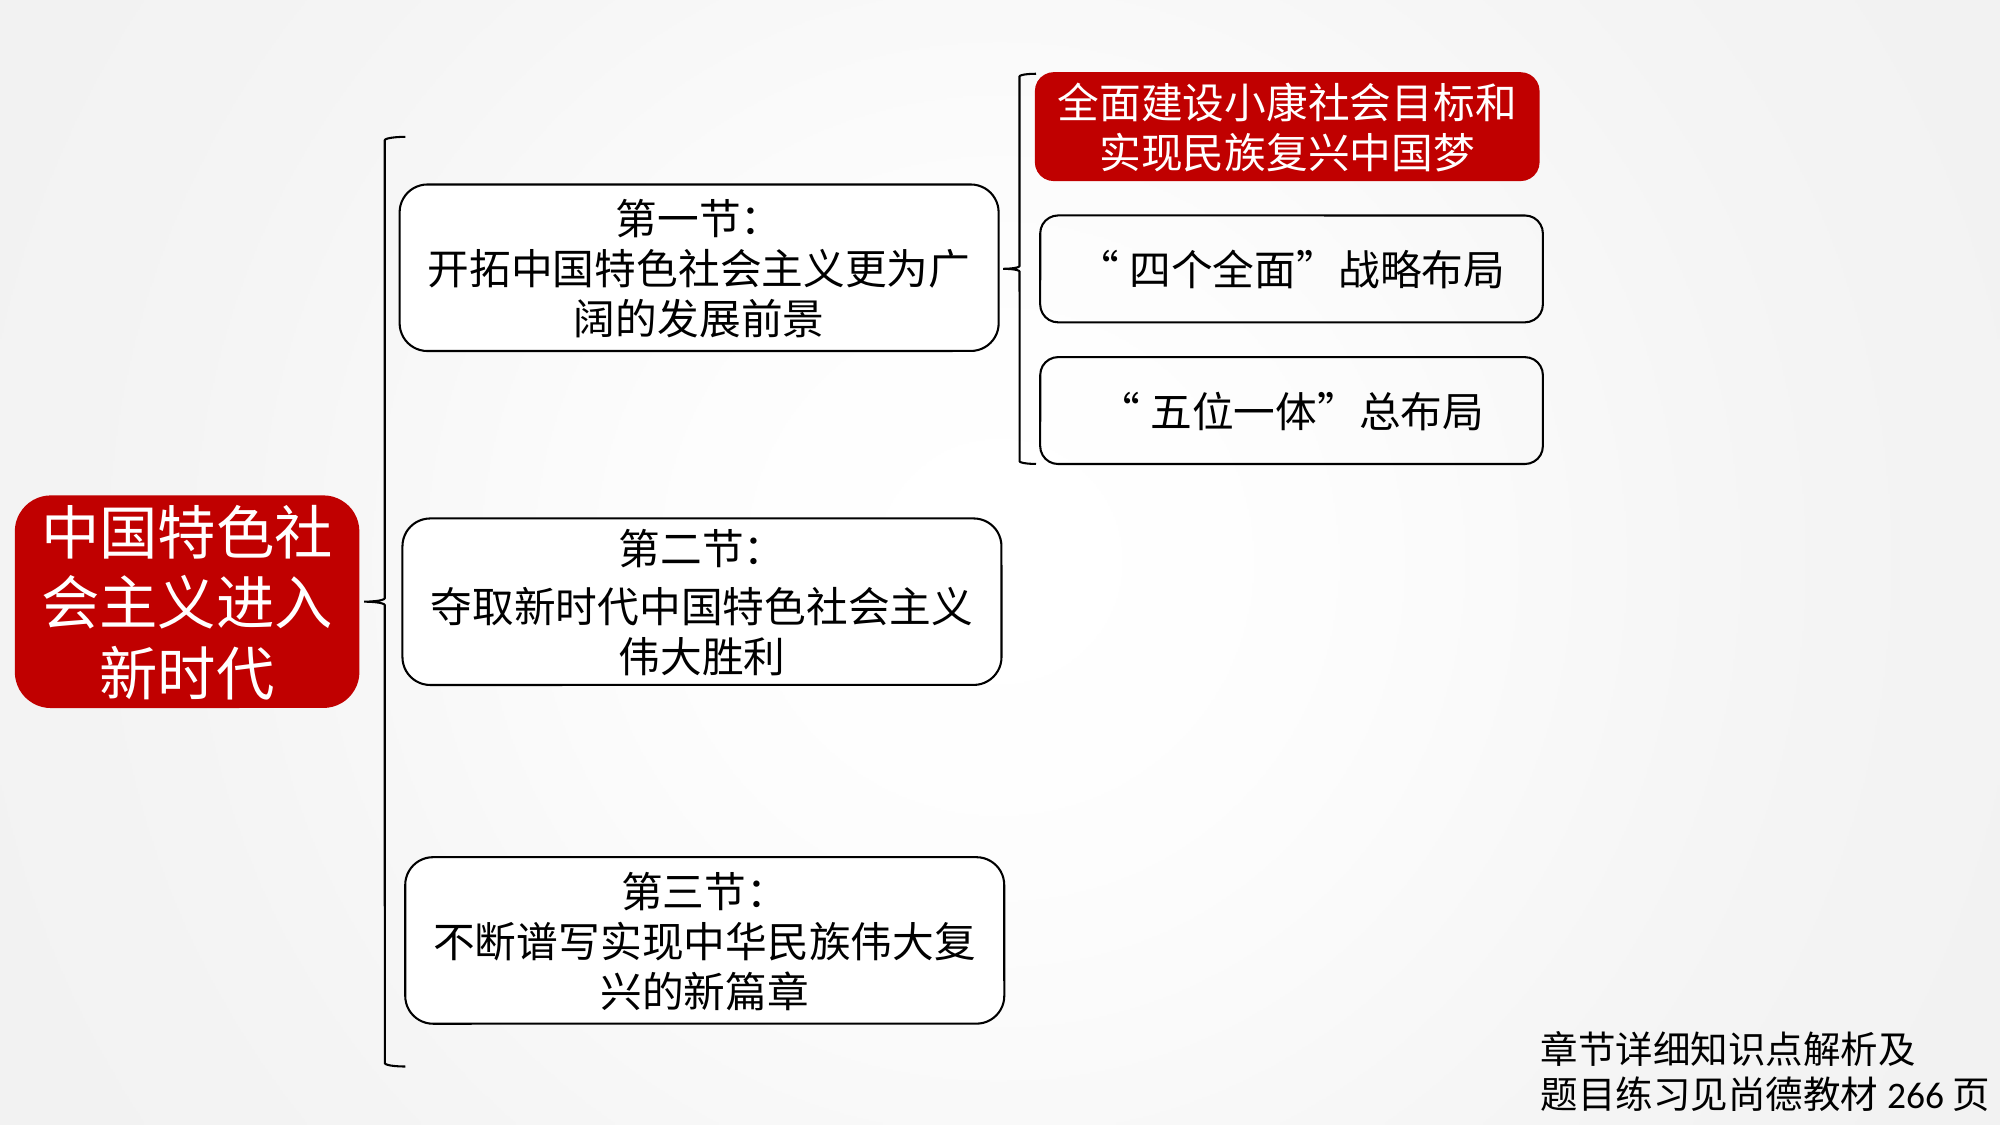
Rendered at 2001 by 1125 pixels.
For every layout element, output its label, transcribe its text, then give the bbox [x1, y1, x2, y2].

text_box 章节详细知识点解析及 题目练习见尚德教材266页 [1525, 1018, 2000, 1124]
text_box [1003, 72, 1037, 465]
text_box “四个全面”战略布局 [1039, 214, 1544, 324]
text_box [364, 135, 406, 1068]
text_box 第一节： 开拓中国特色社会主义更为广阔的发展前景 [398, 183, 1000, 353]
text_box 第二节： 夺取新时代中国特色社会主义伟大胜利 [401, 517, 1003, 687]
picture [0, 0, 2000, 1125]
text_box 中国特色社会主义进入新时代 [14, 495, 360, 709]
text_box “五位一体”总布局 [1039, 356, 1544, 466]
text_box 全面建设小康社会目标和实现民族复兴中国梦 [1034, 72, 1540, 182]
text_box 第三节： 不断谱写实现中华民族伟大复兴的新篇章 [404, 856, 1006, 1025]
